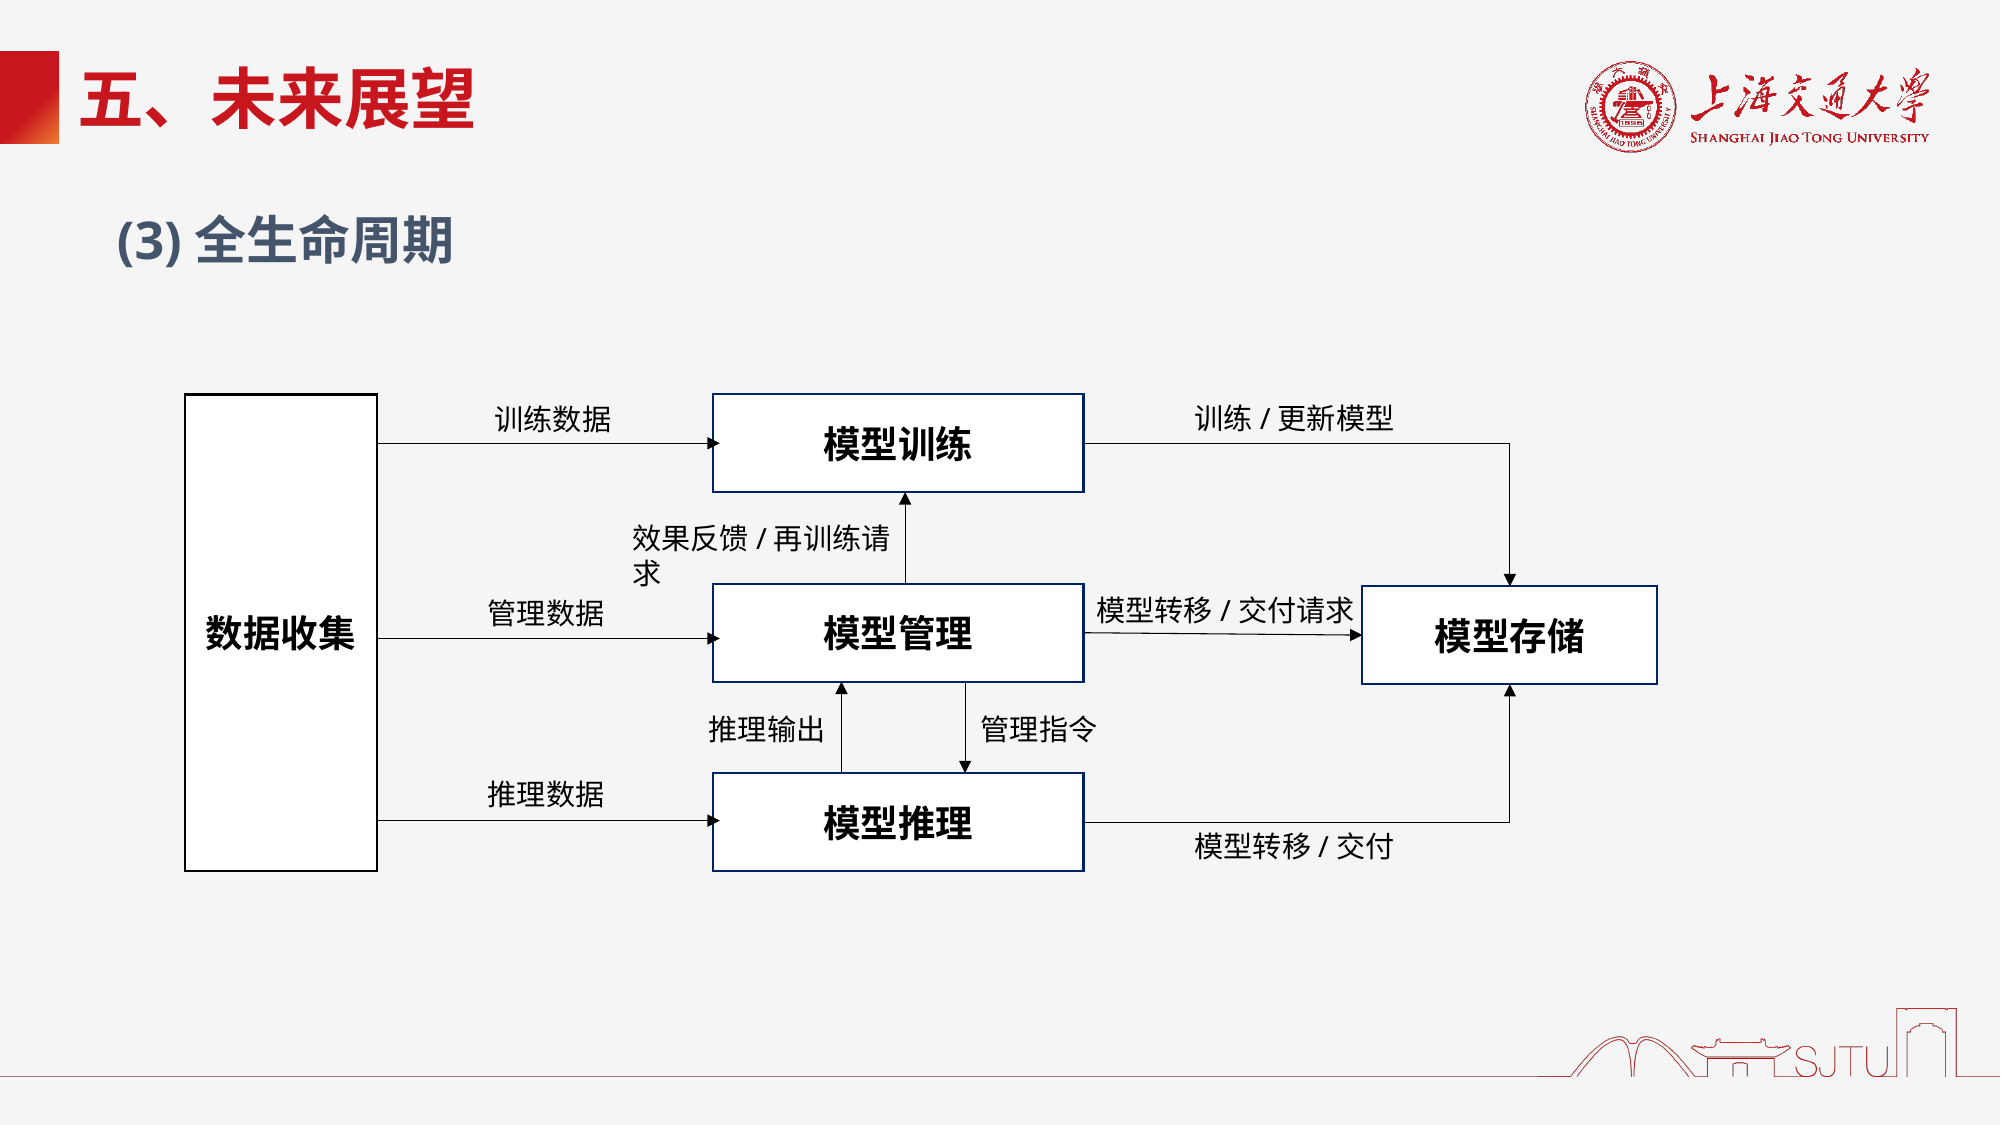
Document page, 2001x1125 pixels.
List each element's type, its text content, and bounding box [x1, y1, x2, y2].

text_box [1083, 443, 1510, 587]
picture [0, 1008, 2000, 1077]
picture [1567, 43, 1946, 168]
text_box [1083, 632, 1363, 636]
title 五、未来展望 [62, 43, 1530, 152]
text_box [1083, 684, 1510, 823]
text_box (3)全生命周期 [62, 187, 1933, 1007]
